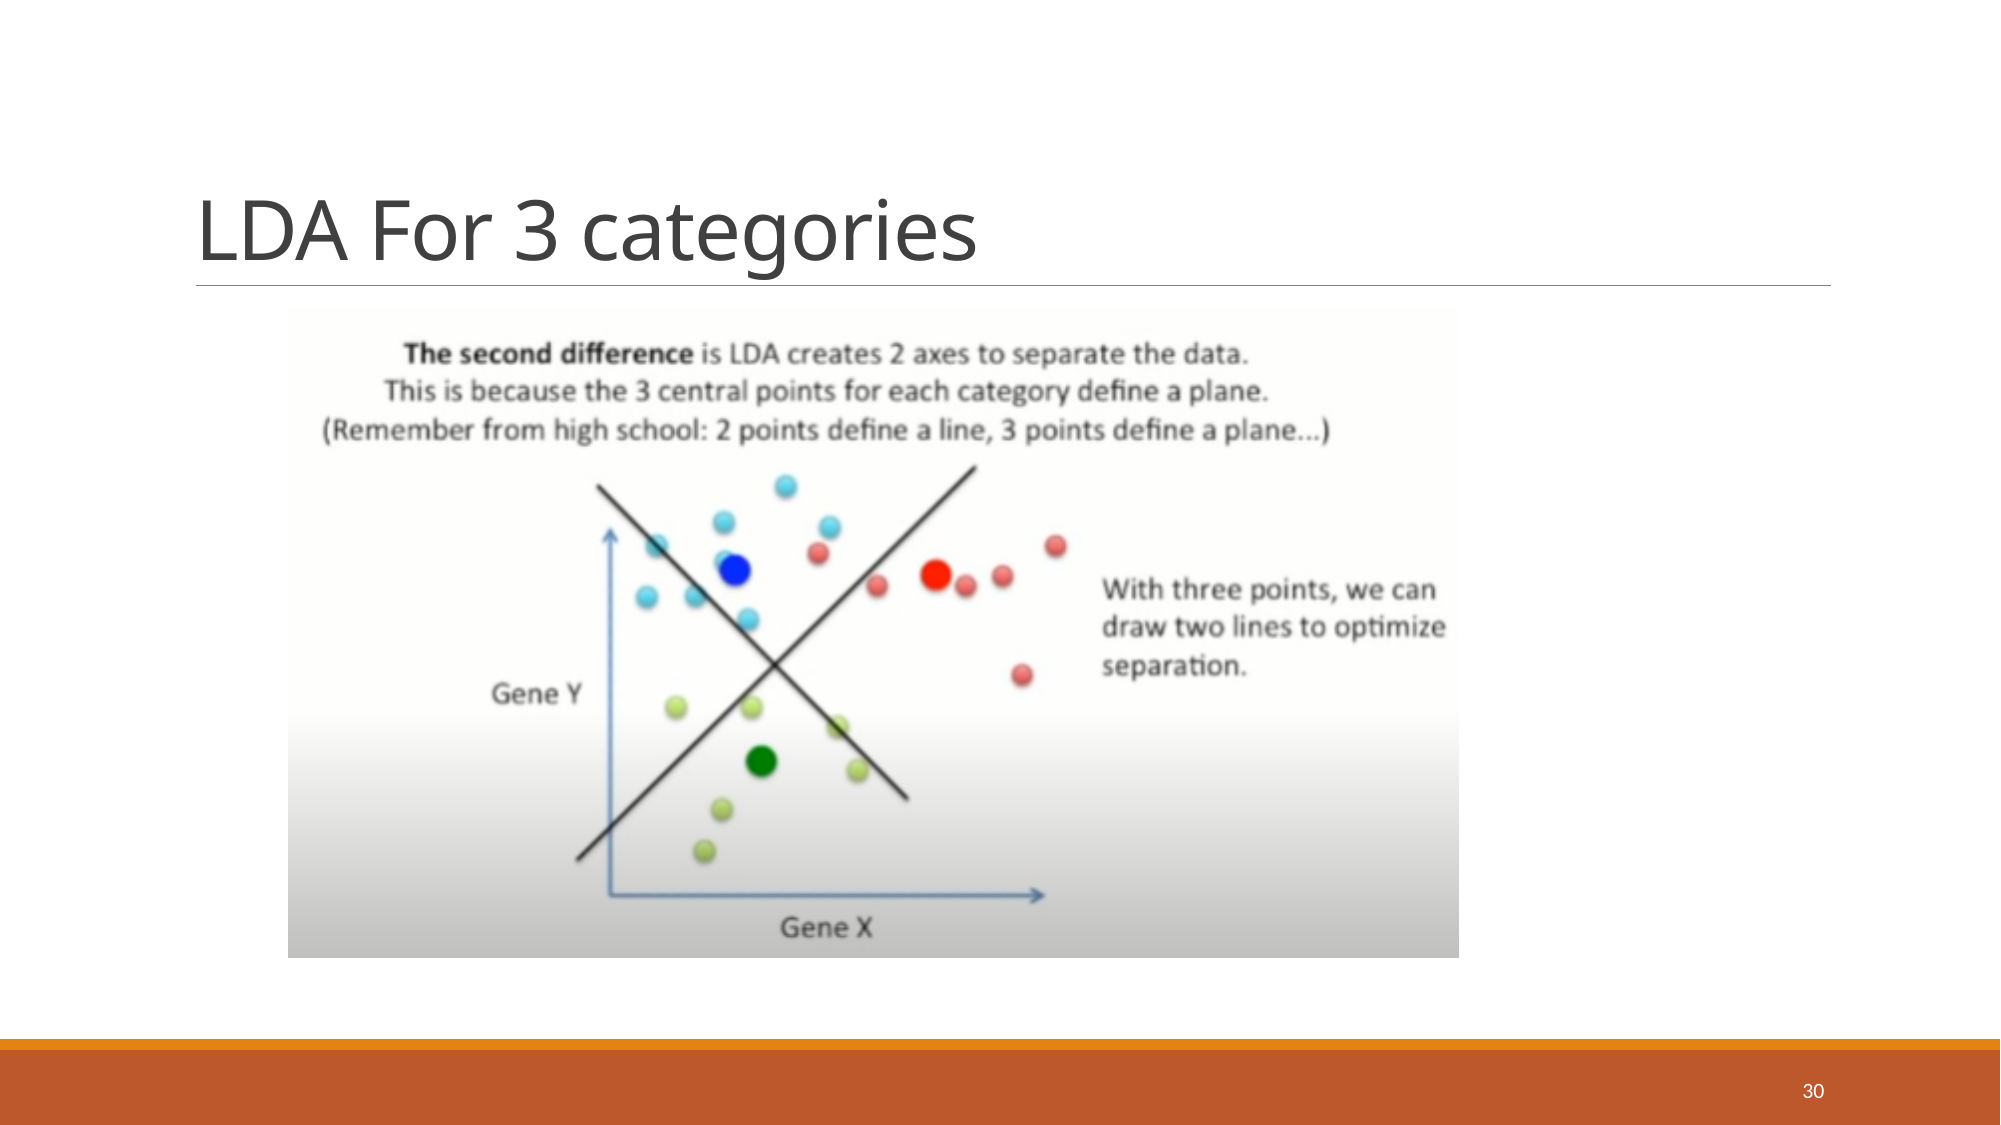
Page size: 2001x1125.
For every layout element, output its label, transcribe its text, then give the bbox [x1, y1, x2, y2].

slide_number 30 [1624, 1059, 1840, 1120]
title LDA For 3 categories [180, 47, 1830, 285]
picture [287, 307, 1460, 959]
